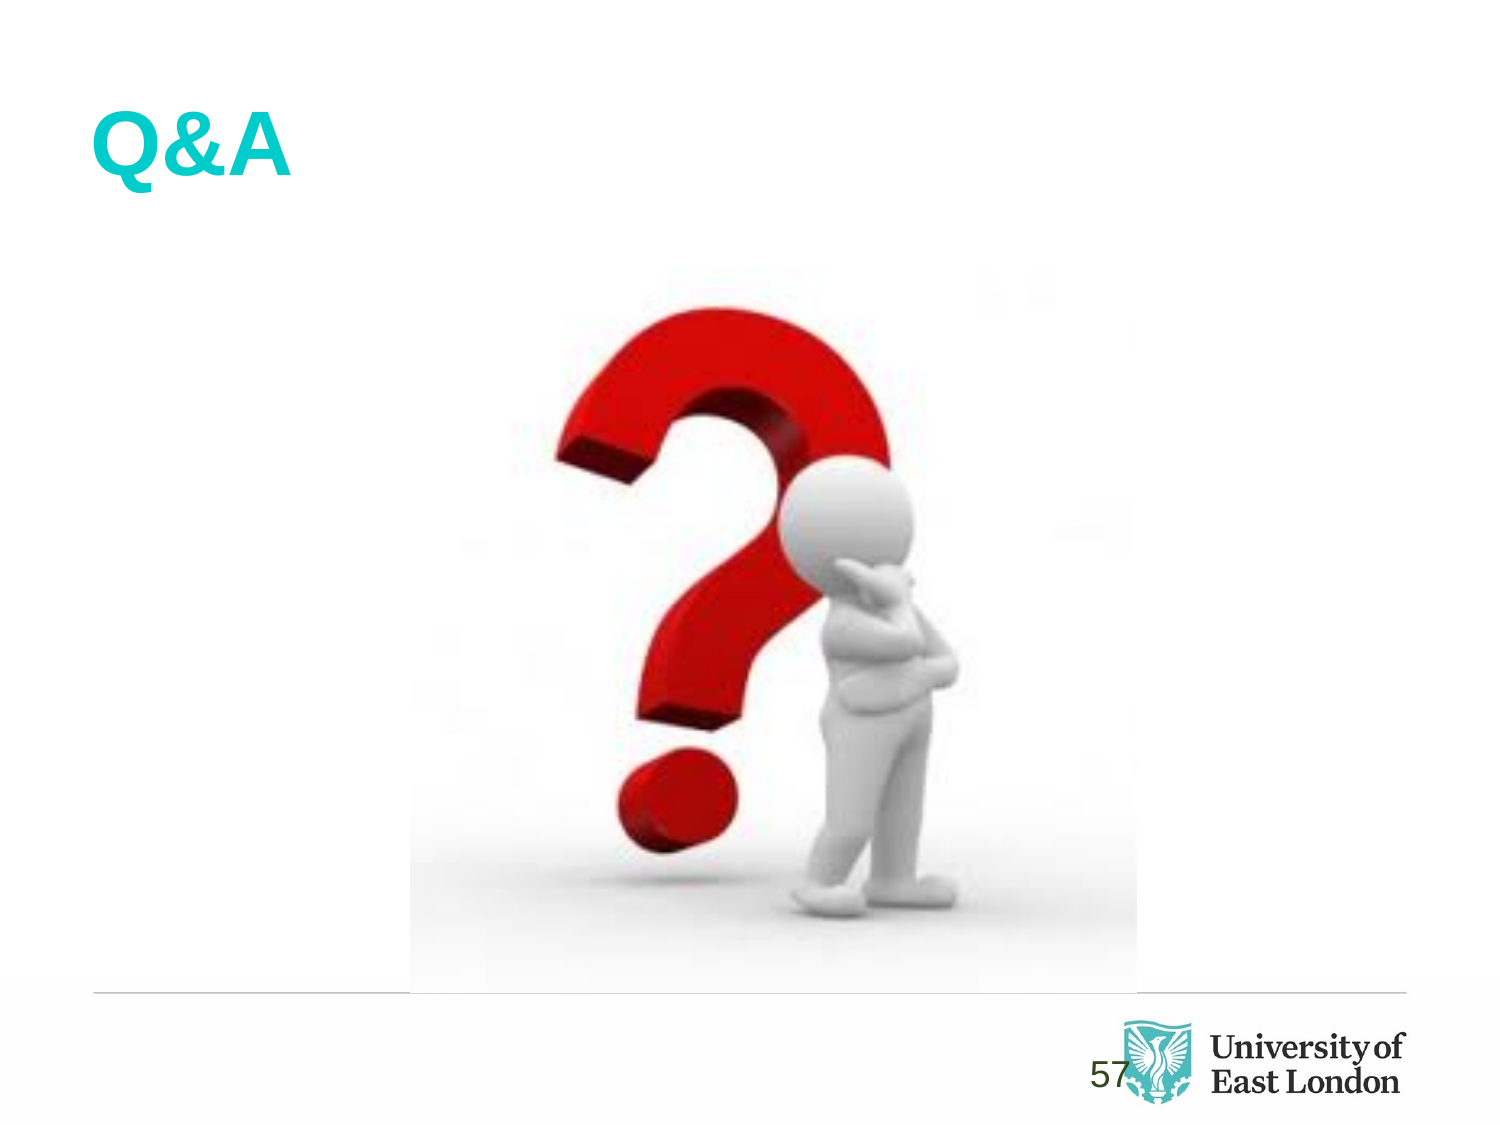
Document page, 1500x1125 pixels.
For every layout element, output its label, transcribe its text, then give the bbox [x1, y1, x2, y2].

text_box 57 [1074, 1042, 1425, 1103]
title Q&A [75, 45, 1425, 233]
picture [0, 269, 1500, 1125]
